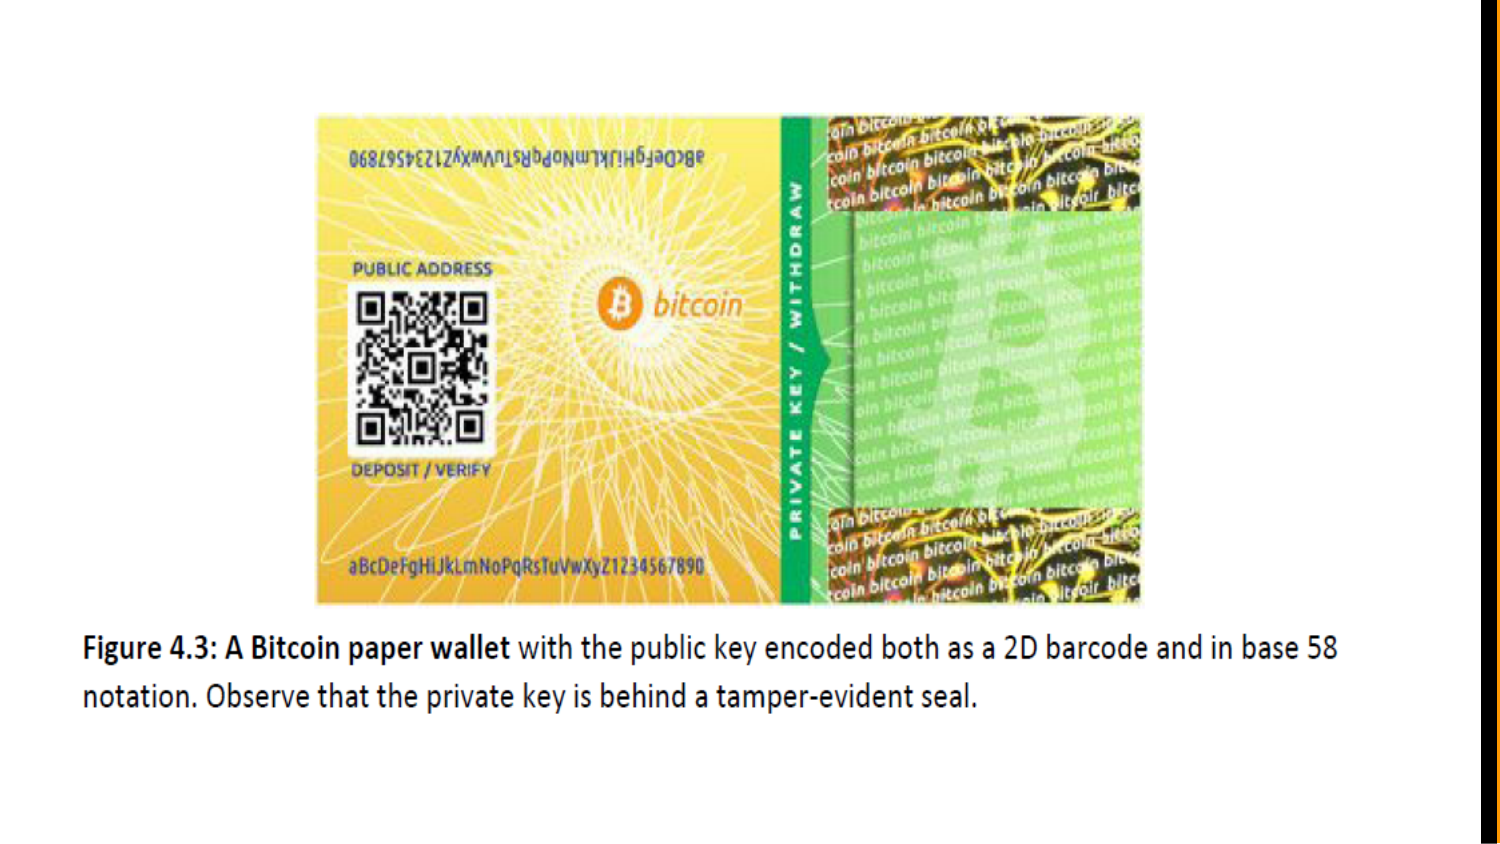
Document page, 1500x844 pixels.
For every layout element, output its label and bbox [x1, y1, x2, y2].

picture [49, 80, 1401, 764]
